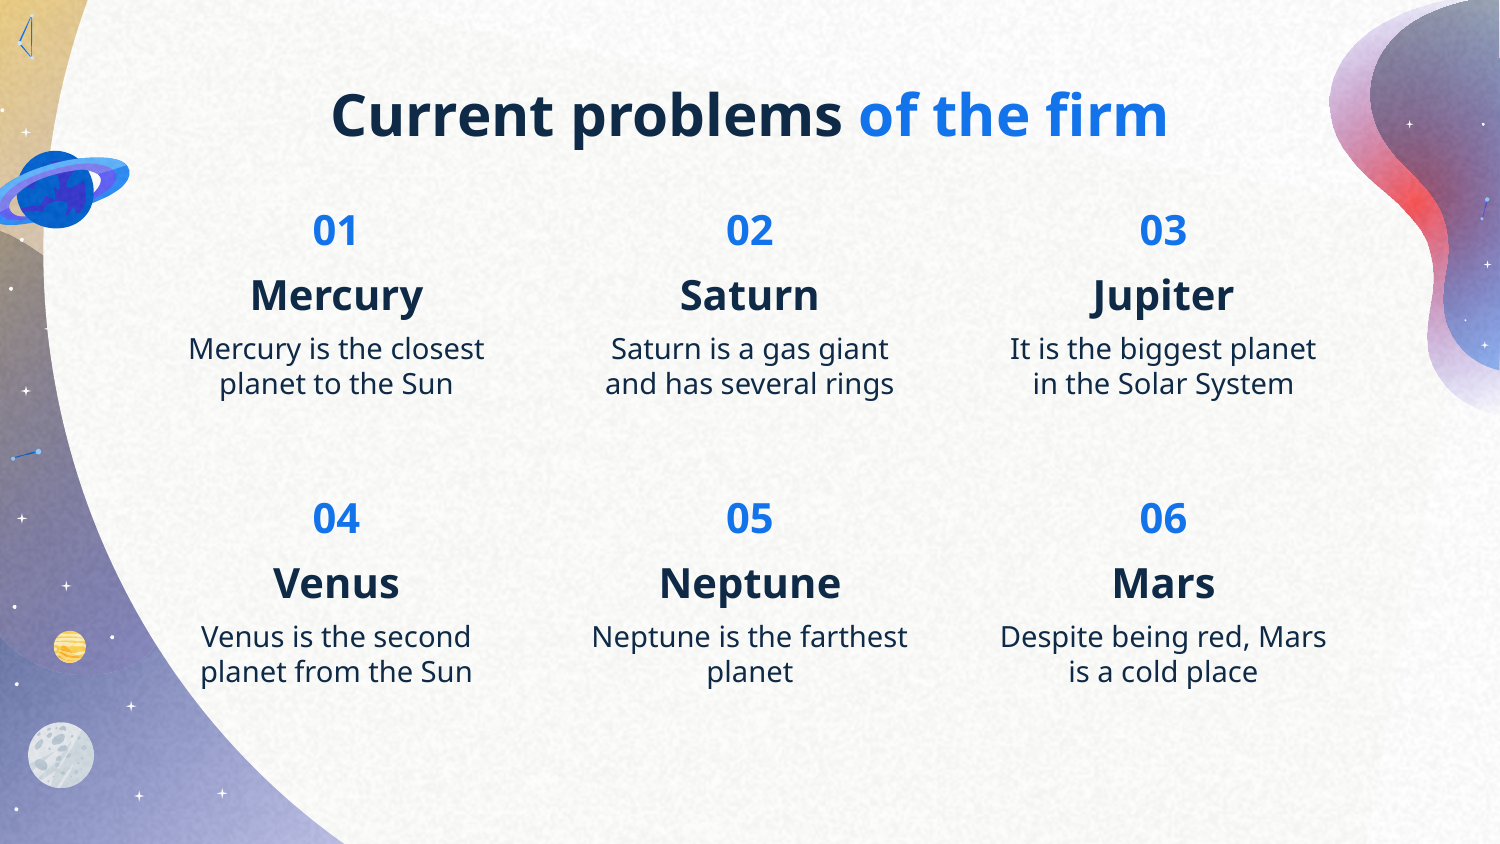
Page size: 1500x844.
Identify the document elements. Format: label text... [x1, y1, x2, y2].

subtitle Mars [983, 542, 1344, 598]
subtitle 01 [283, 188, 390, 245]
subtitle Despite being red, Mars is a cold place [983, 603, 1344, 693]
subtitle Mercury is the closest planet to the Sun [156, 315, 517, 405]
subtitle Jupiter [983, 253, 1344, 309]
subtitle Venus is the second planet from the Sun [156, 603, 517, 693]
subtitle 03 [1110, 188, 1217, 245]
title Current problems of the firm [130, 62, 1370, 157]
subtitle 06 [1110, 476, 1217, 532]
subtitle It is the biggest planet in the Solar System [983, 315, 1344, 405]
subtitle 04 [283, 476, 390, 532]
subtitle Neptune is the farthest planet [570, 603, 930, 693]
subtitle 05 [697, 476, 803, 532]
subtitle Venus [156, 542, 517, 598]
subtitle 02 [697, 188, 803, 245]
subtitle Saturn is a gas giant and has several rings [570, 315, 930, 405]
subtitle Saturn [570, 253, 930, 309]
subtitle Mercury [156, 253, 517, 309]
subtitle Neptune [570, 542, 930, 598]
picture [0, 0, 1500, 844]
